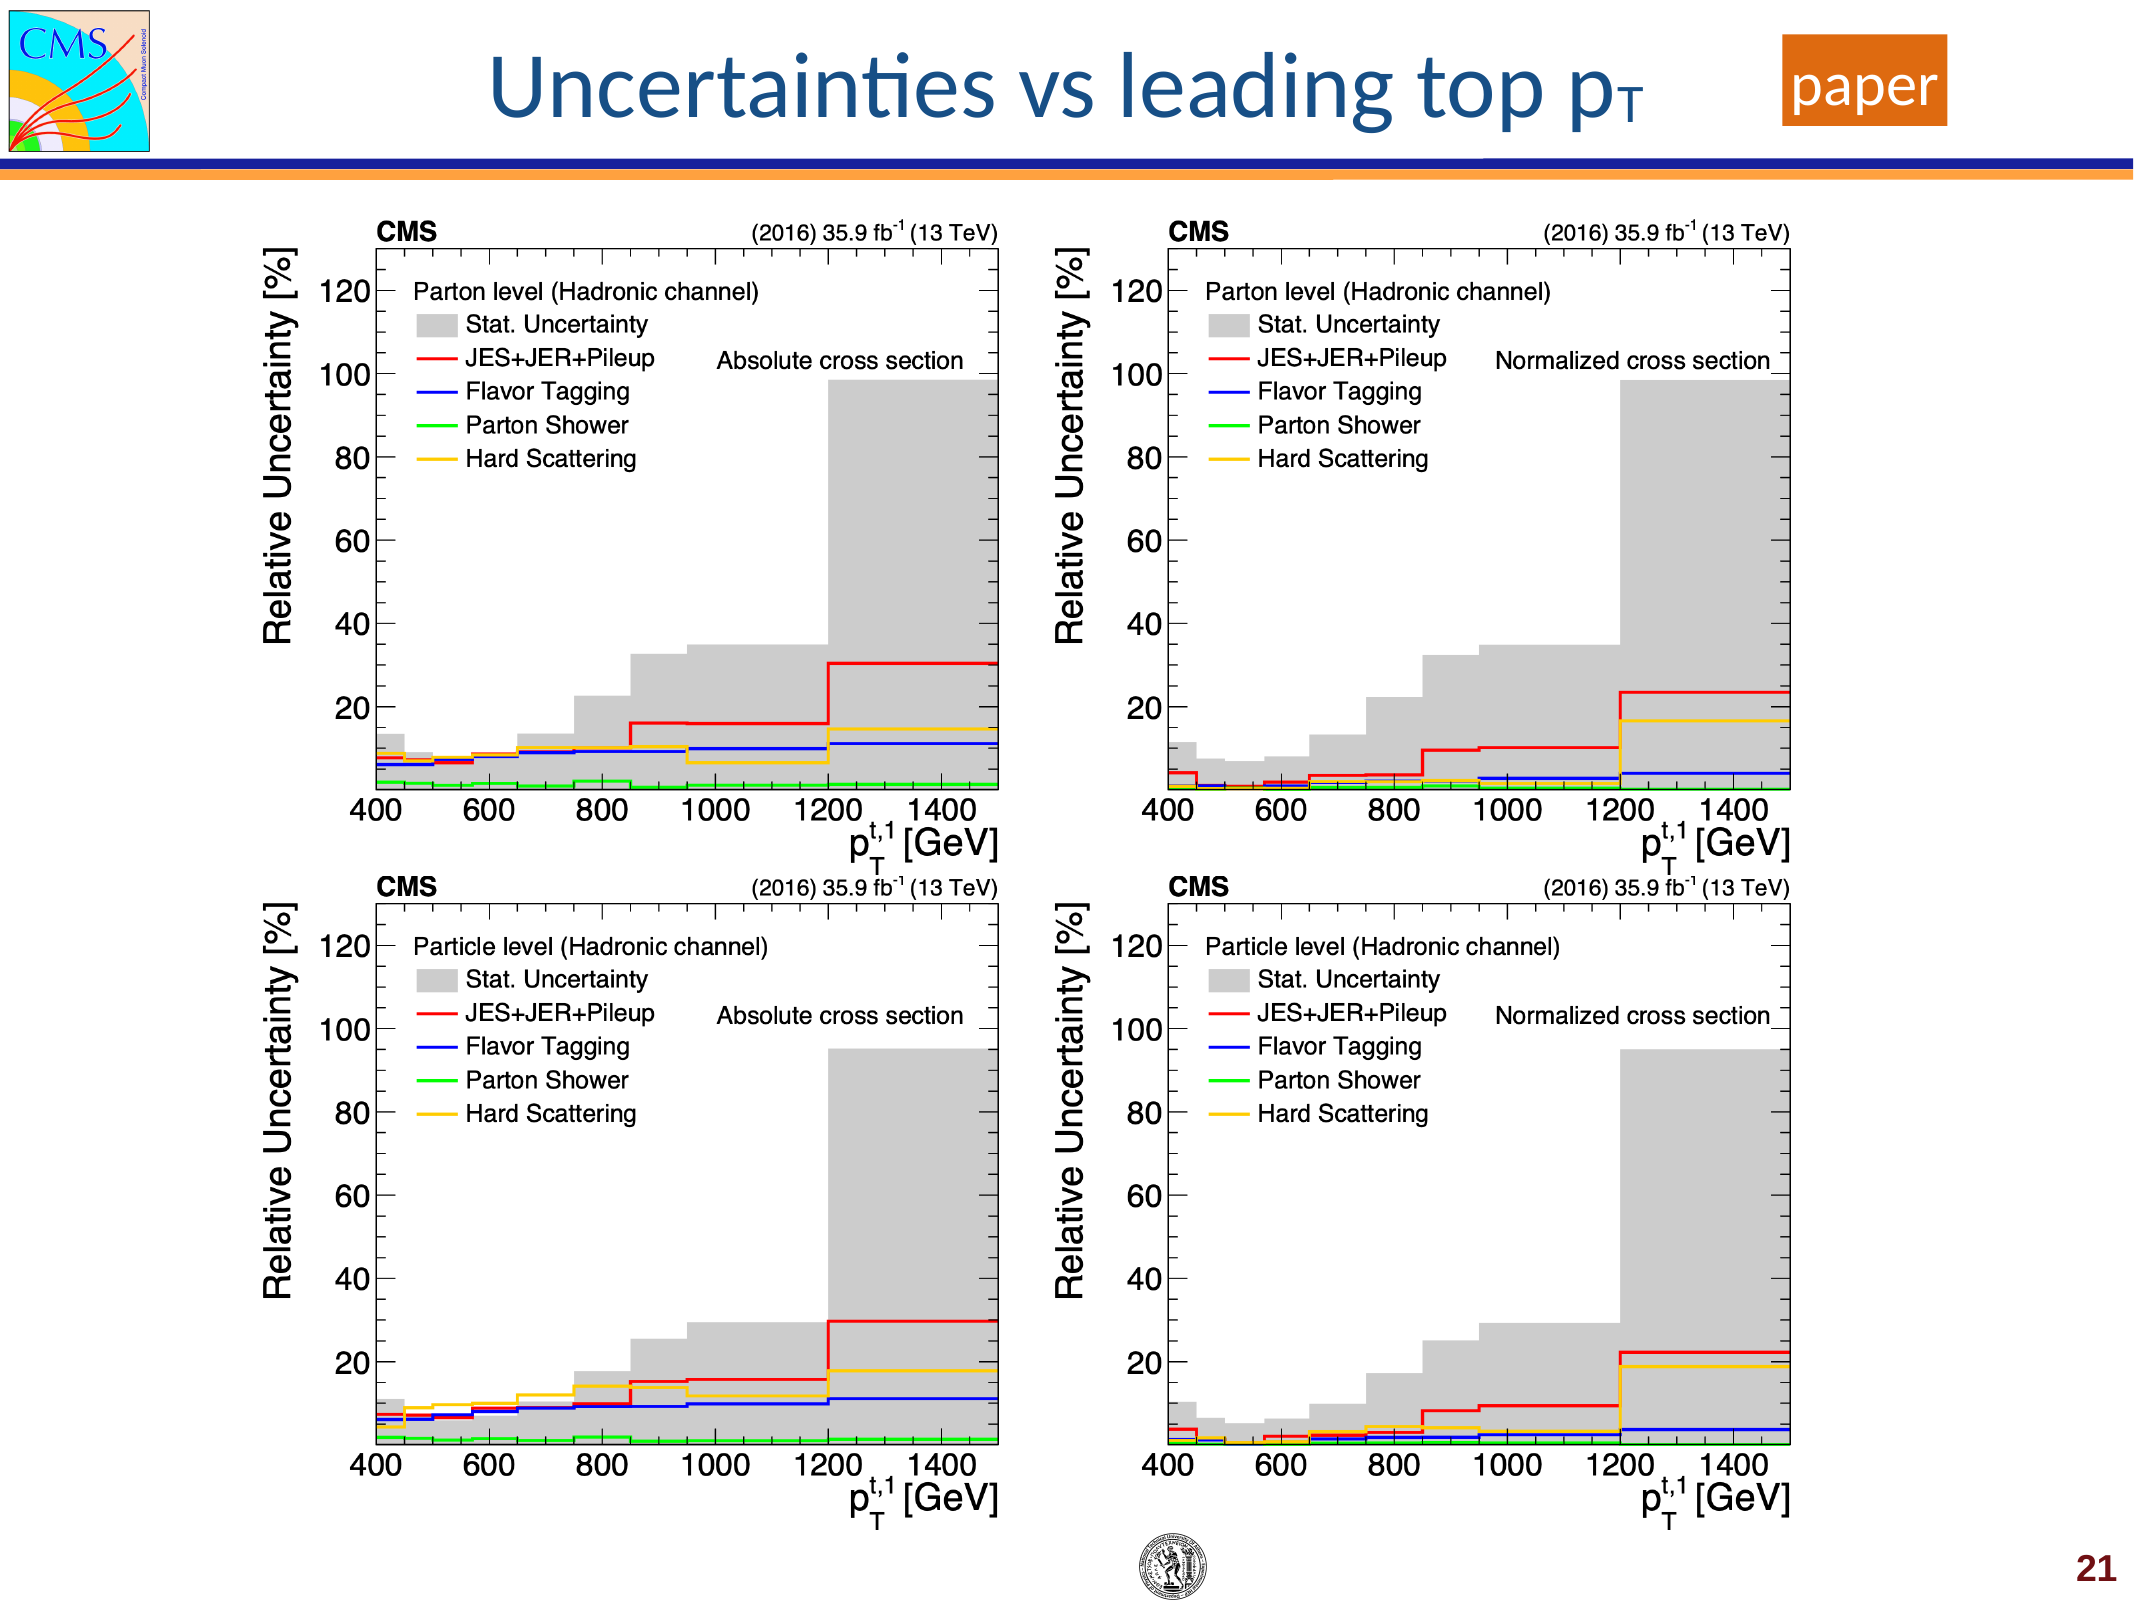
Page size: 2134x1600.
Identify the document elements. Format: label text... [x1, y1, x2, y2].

picture [1042, 208, 1829, 1532]
picture [250, 208, 1037, 1532]
picture [8, 10, 151, 152]
text_box Uncertainties vs leading top pT [479, 15, 1653, 145]
picture [1139, 1533, 1207, 1600]
slide_number 21 [2066, 1534, 2128, 1599]
text_box paper [1782, 34, 1948, 126]
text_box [0, 163, 2134, 175]
